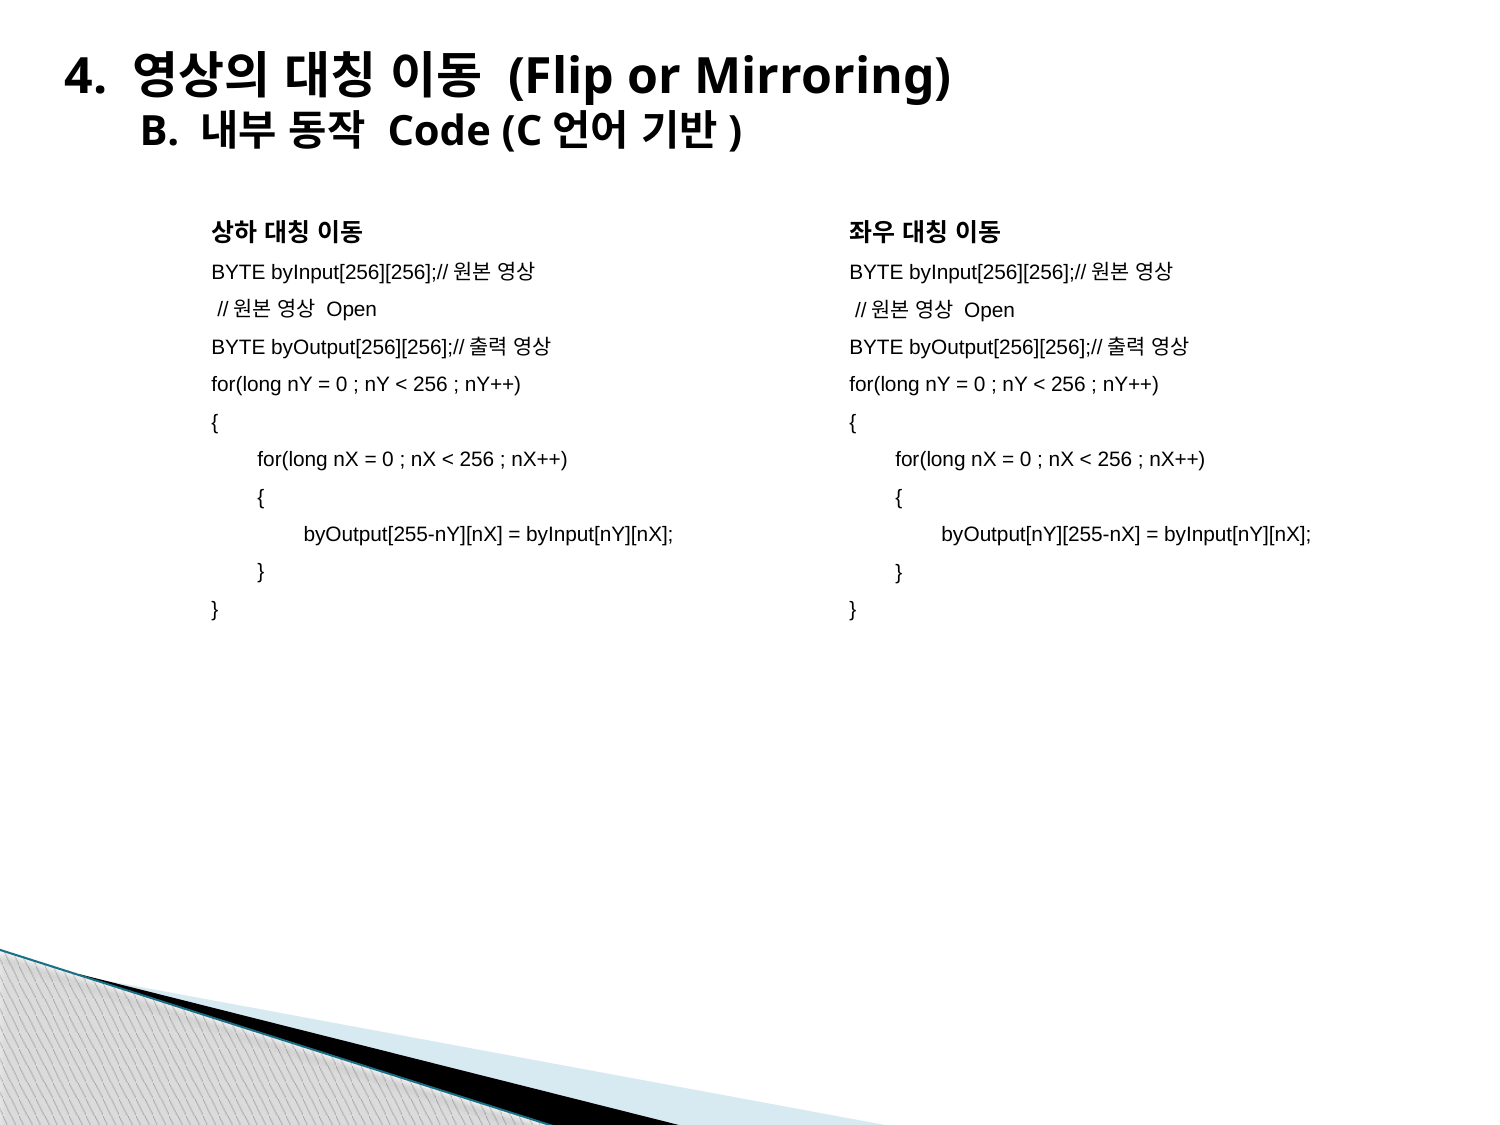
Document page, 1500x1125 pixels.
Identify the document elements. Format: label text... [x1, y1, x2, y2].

text_box 상하 대칭 이동 BYTE byInput[256][256];//원본 영상 //원본 영상 Open BYTE byOutput[256][256];//출력 영상 for(long nY = 0 ; nY < 256 ; nY++) { for(long nX = 0 ; nX < 256 ; nX++) { byOutput[255-nY][nX] = byInput[nY][nX]; } } [196, 193, 689, 628]
text_box 좌우 대칭 이동 BYTE byInput[256][256];//원본 영상 //원본 영상 Open BYTE byOutput[256][256];//출력 영상 for(long nY = 0 ; nY < 256 ; nY++) { for(long nX = 0 ; nX < 256 ; nX++) { byOutput[nY][255-nX] = byInput[nY][nX]; } } [834, 194, 1327, 629]
text_box 4. 영상의 대칭 이동 (Flip or Mirroring) B. 내부 동작 Code (C언어 기반) [49, 36, 967, 162]
